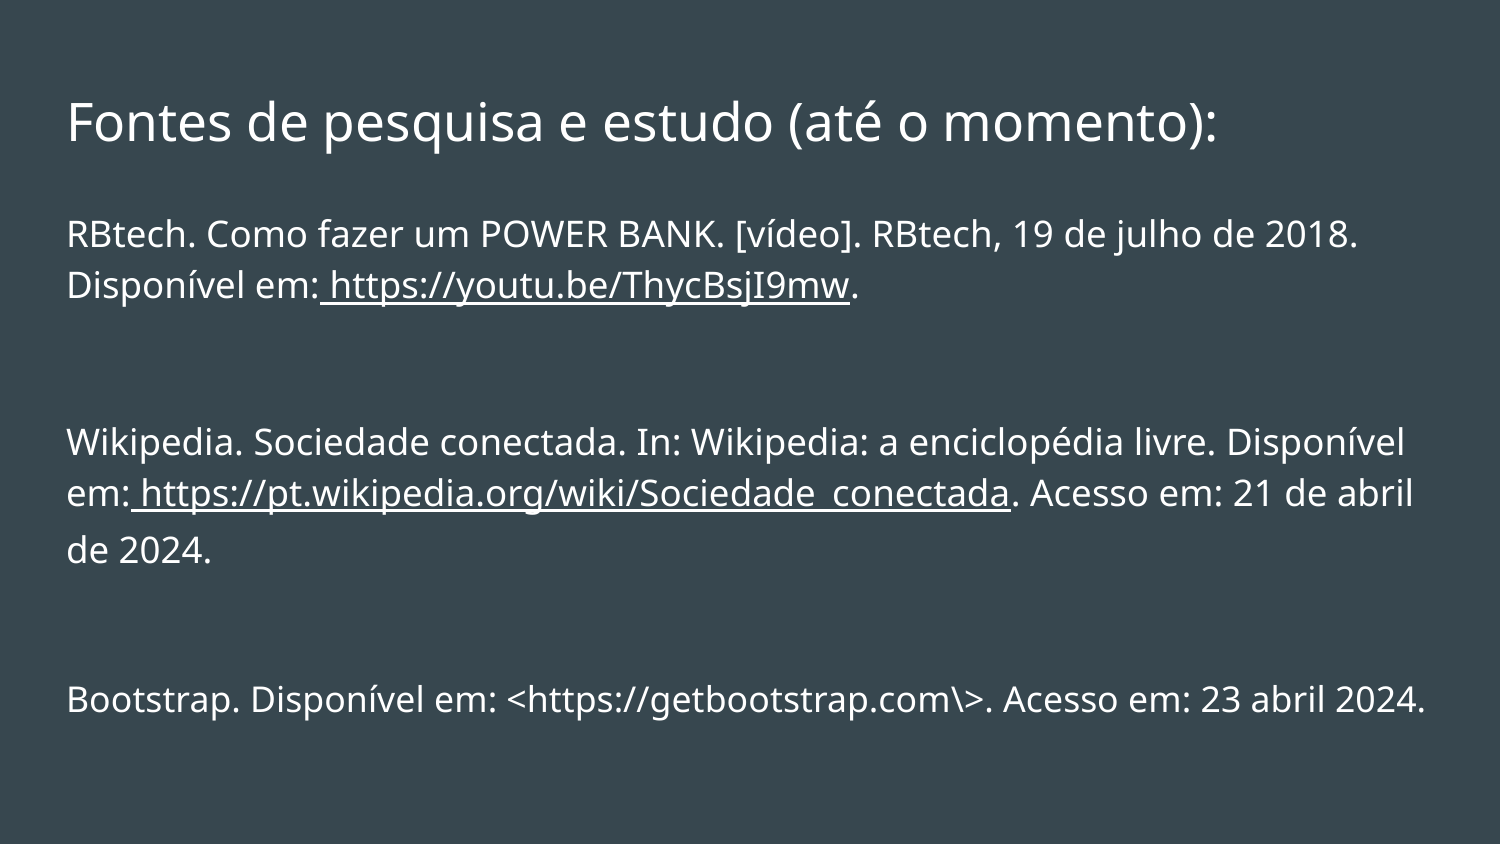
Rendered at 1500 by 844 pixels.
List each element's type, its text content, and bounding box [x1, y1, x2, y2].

list RBtech. Como fazer um POWER BANK. [vídeo]. RBtech, 19 de julho de 2018. Disponível em: https://youtu.be/ThycBsjI9mw. Wikipedia. Sociedade conectada. In: Wikipedia: a enciclopédia livre. Disponível em: https://pt.wikipedia.org/wiki/Sociedade_conectada. Acesso em: 21 de abril de 2024. Bootstrap. Disponível em: <https://getbootstrap.com\>. Acesso em: 23 abril 2024. [51, 189, 1449, 750]
title Fontes de pesquisa e estudo (até o momento): [51, 72, 1449, 167]
